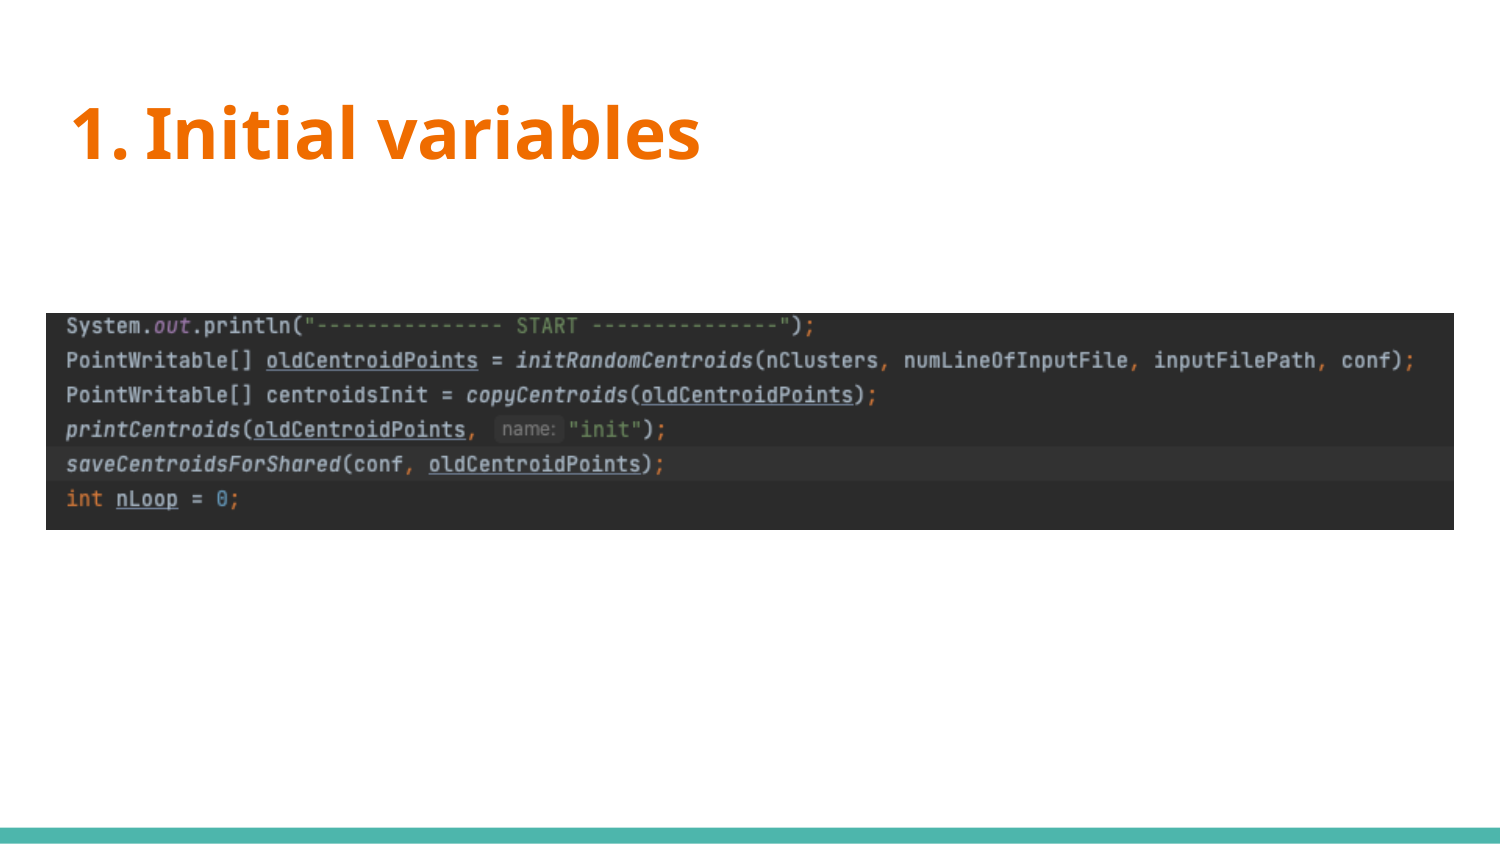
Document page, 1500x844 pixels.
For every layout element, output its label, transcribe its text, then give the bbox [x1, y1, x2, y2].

picture [45, 313, 1455, 530]
title Initial variables [51, 72, 1449, 189]
